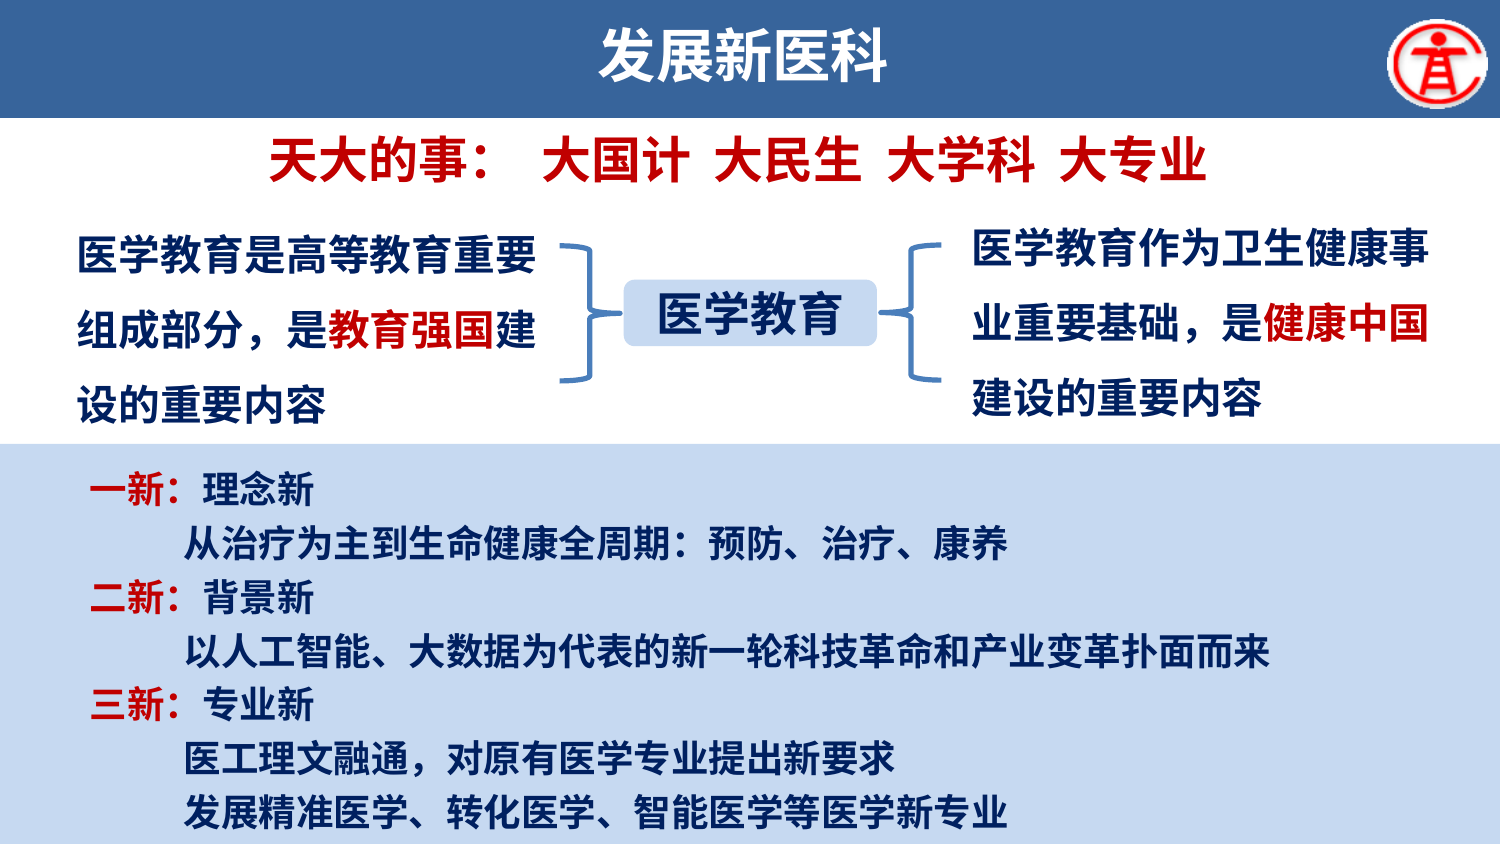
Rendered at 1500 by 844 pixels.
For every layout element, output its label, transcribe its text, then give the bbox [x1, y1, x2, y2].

text_box 发展新医科 [466, 11, 1021, 97]
text_box 医学教育 [621, 277, 880, 349]
text_box 天大的事： 大国计 大民生 大学科 大专业 [253, 121, 1306, 197]
text_box 一新：理念新 从治疗为主到生命健康全周期：预防、治疗、康养 二新：背景新 以人工智能、大数据为代表的新一轮科技革命和产业变革扑面而来 三新：专业新 医工理文融通，对原有医学专业提出新要求 发展精准医学、转化医学、智能医学等医学新专业 [0, 442, 1500, 844]
text_box 医学教育是高等教育重要组成部分，是教育强国建设的重要内容 [76, 203, 538, 429]
text_box [880, 244, 942, 381]
picture [1387, 19, 1488, 109]
text_box 医学教育作为卫生健康事业重要基础，是健康中国建设的重要内容 [971, 197, 1471, 423]
text_box [559, 245, 621, 382]
